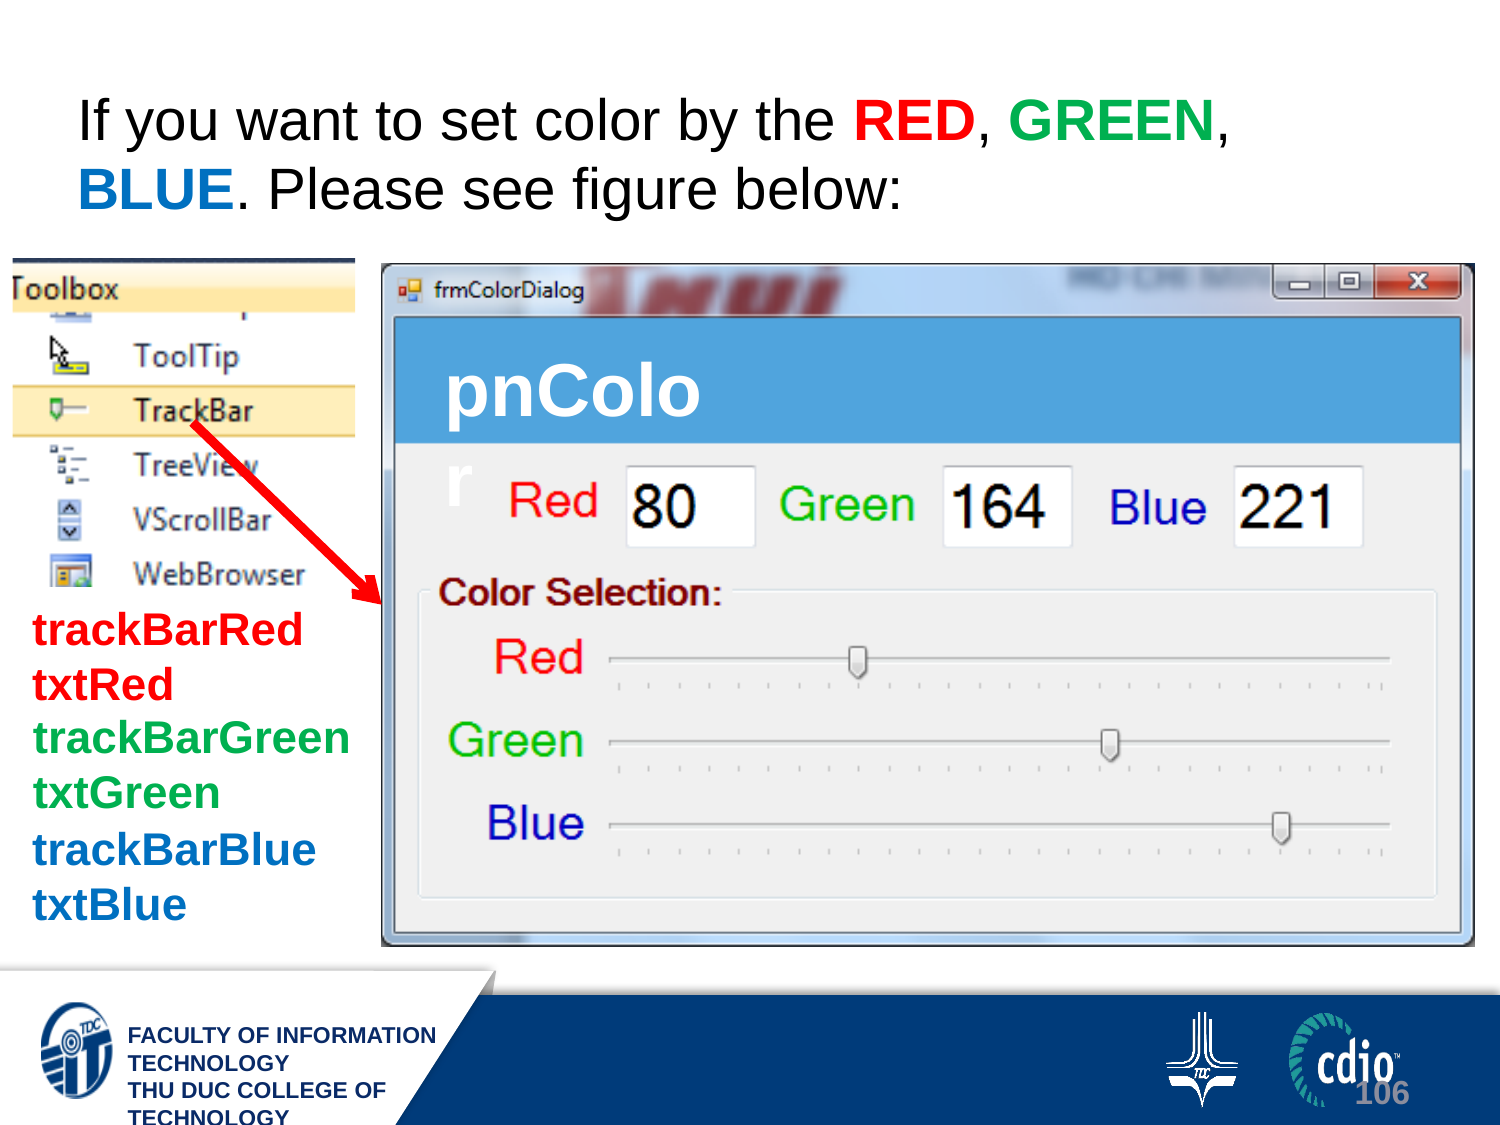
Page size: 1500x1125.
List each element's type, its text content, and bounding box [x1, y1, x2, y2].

slide_number 106 [1074, 1060, 1425, 1121]
picture [163, 1090, 170, 1096]
text_box trackBarRed txtRed [17, 592, 343, 717]
text_box trackBarBlue txtBlue [17, 812, 356, 938]
picture [257, 1090, 266, 1096]
text_box trackBarGreen txtGreen [18, 699, 367, 825]
picture [1289, 1013, 1400, 1060]
picture [381, 263, 1475, 947]
picture [318, 1090, 327, 1096]
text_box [192, 422, 382, 605]
picture [1166, 1012, 1238, 1060]
picture [12, 258, 356, 587]
picture [41, 1001, 340, 1099]
text_box If you want to set color by the RED, GREEN, BLUE. Please see figure below: [62, 74, 1413, 229]
picture [202, 1090, 209, 1096]
